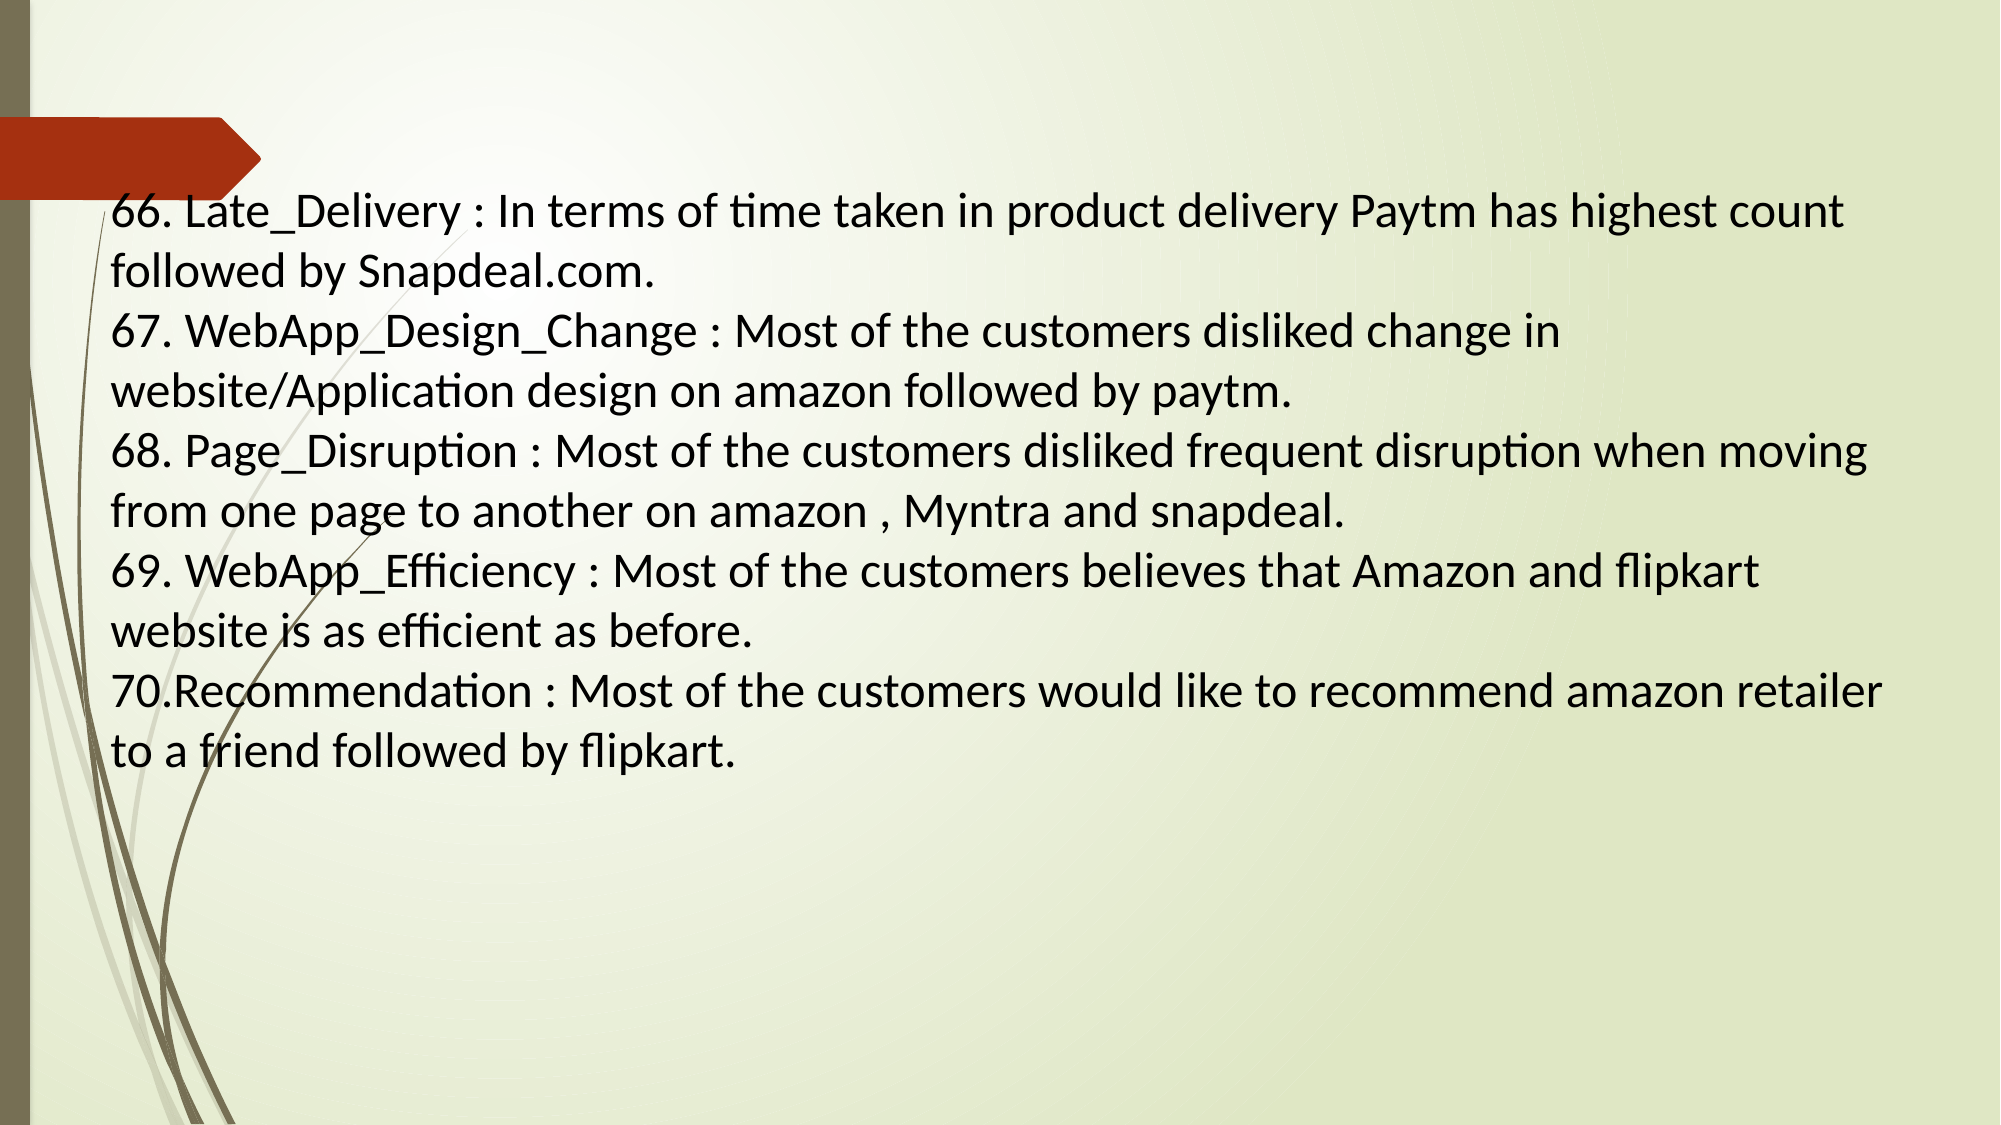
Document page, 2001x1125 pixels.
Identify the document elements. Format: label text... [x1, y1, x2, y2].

text_box 66. Late_Delivery : In terms of time taken in product delivery Paytm has highest count followed by Snapdeal.com. 67. WebApp_Design_Change : Most of the customers disliked change in website/Application design on amazon followed by paytm. 68. Page_Disruption : Most of the customers disliked frequent disruption when moving from one page to another on amazon , Myntra and snapdeal. 69. WebApp_Efficiency : Most of the customers believes that Amazon and flipkart website is as efficient as before. 70.Recommendation : Most of the customers would like to recommend amazon retailer to a friend followed by flipkart. [95, 170, 1905, 786]
